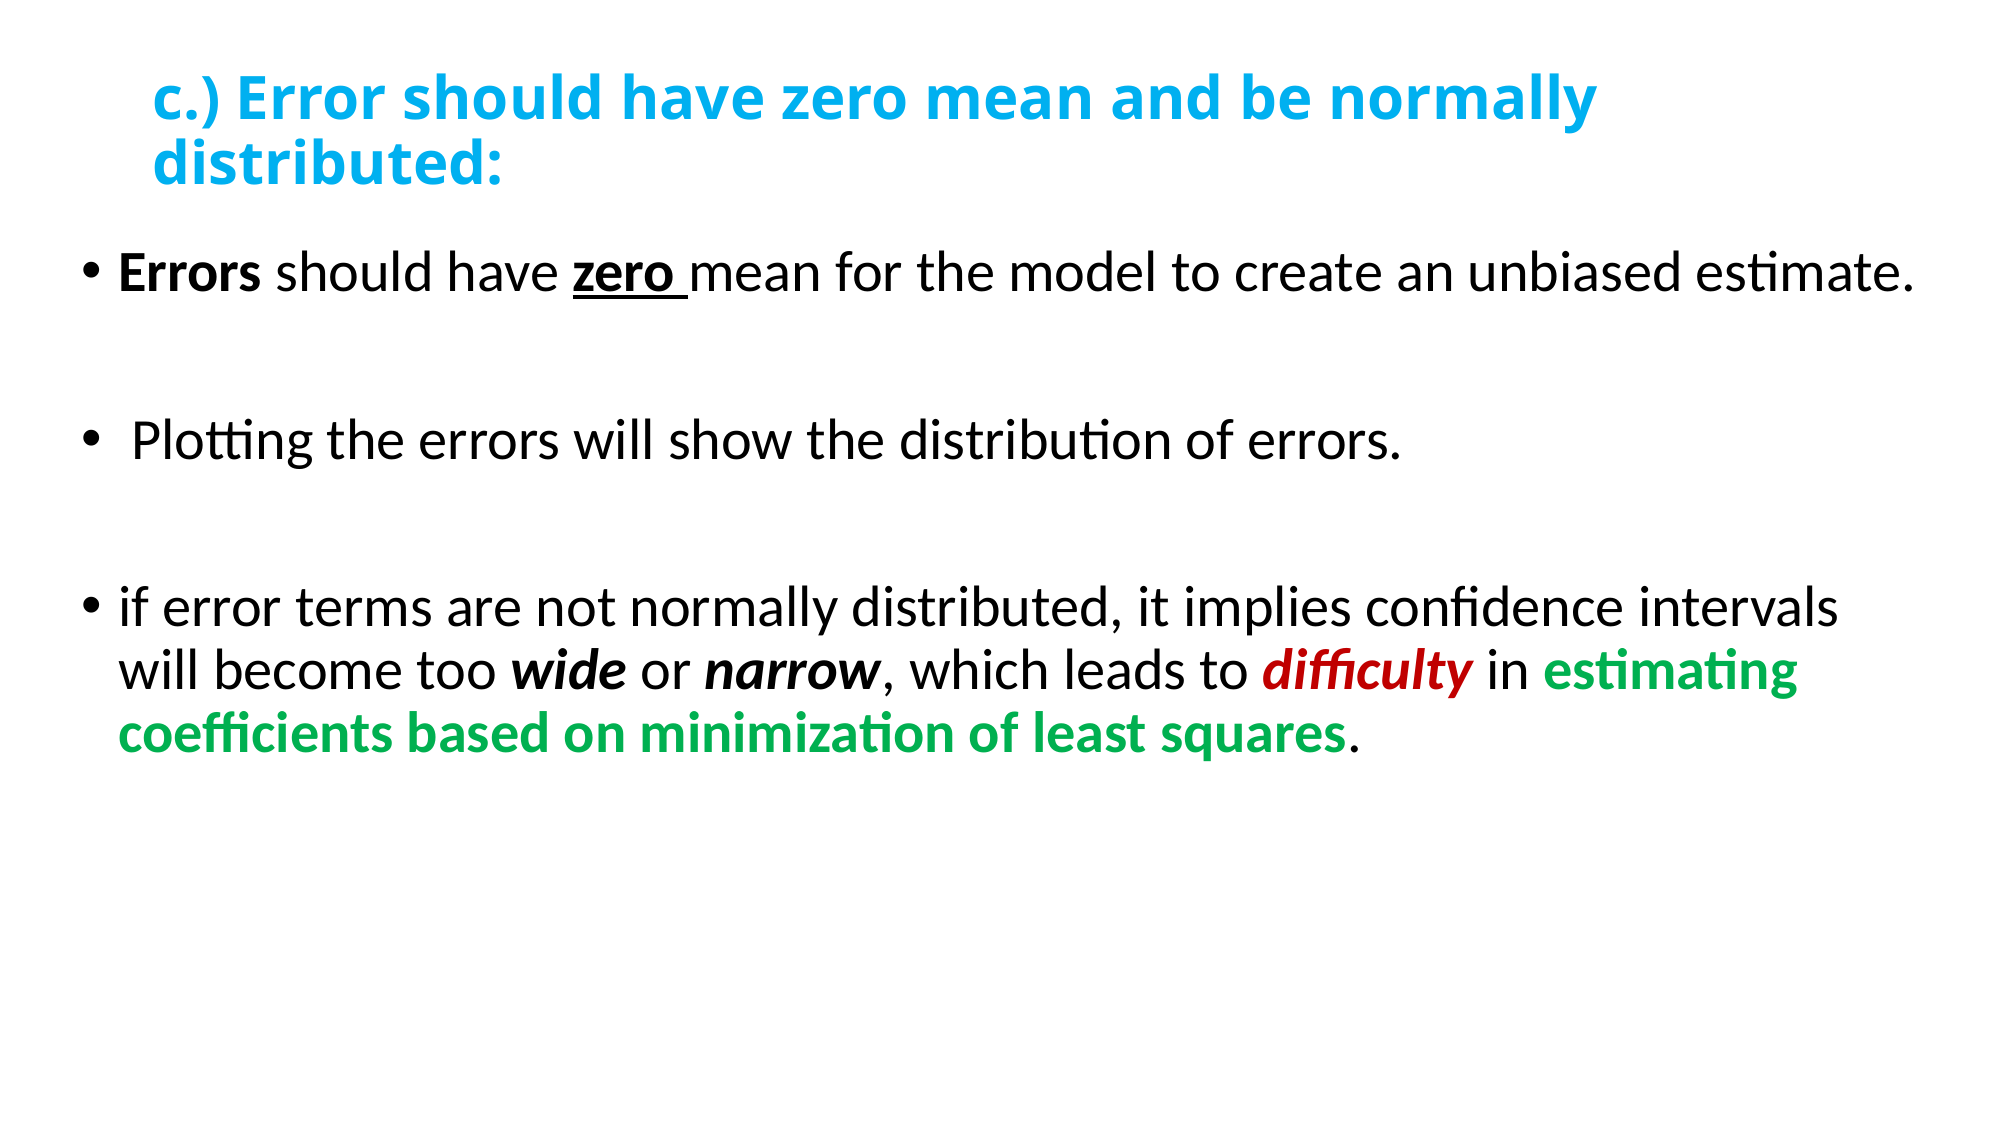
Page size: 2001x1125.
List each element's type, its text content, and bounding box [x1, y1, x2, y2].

list Errors should have zero mean for the model to create an unbiased estimate. Plotting the errors will show the distribution of errors. if error terms are not normally distributed, it implies confidence intervals will become too wide or narrow, which leads to difficulty in estimating coefficients based on minimization of least squares. [66, 233, 1938, 1014]
title c.) Error should have zero mean and be normally distributed: [137, 59, 1863, 205]
